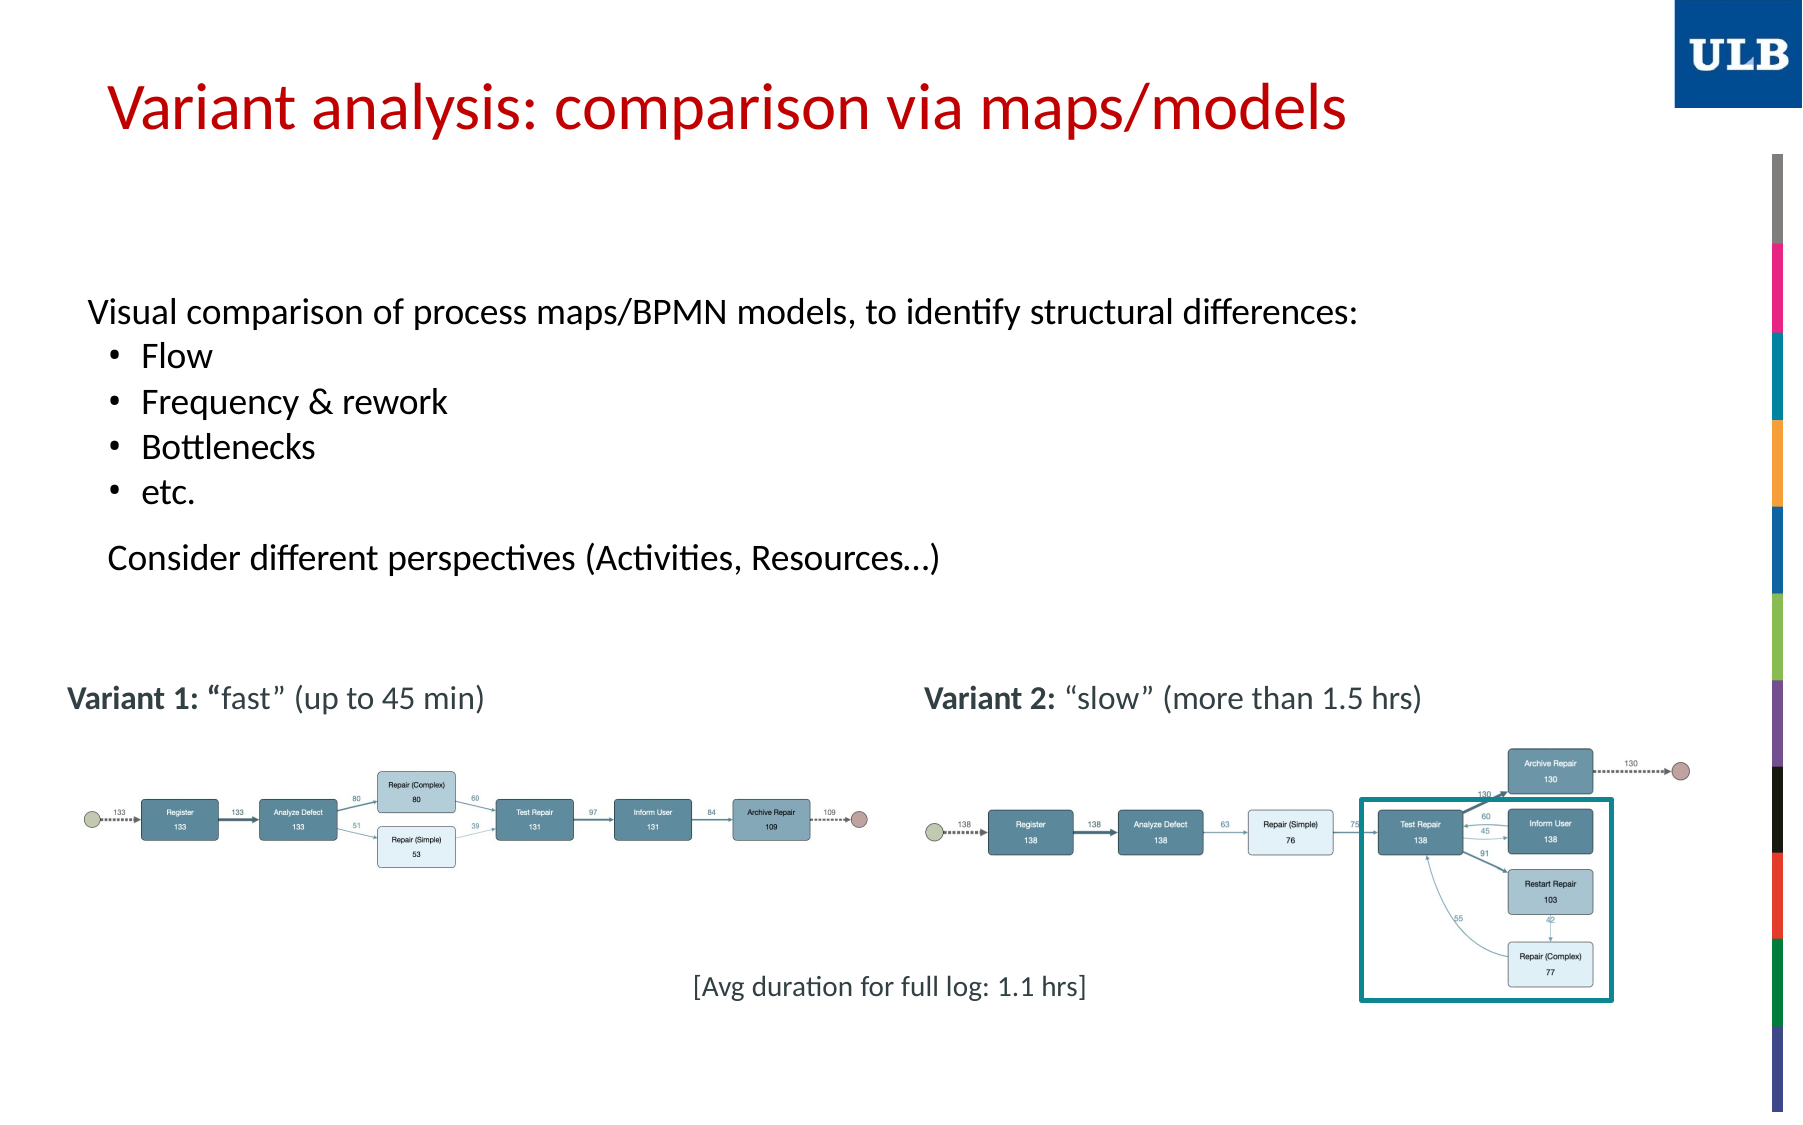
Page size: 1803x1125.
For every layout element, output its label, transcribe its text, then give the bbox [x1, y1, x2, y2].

title Variant analysis: comparison via maps/models [105, 61, 1360, 252]
text_box Variant 1: “fast” (up to 45 min) [65, 674, 494, 716]
text_box Variant 2: “slow” (more than 1.5 hrs) [922, 674, 1432, 716]
picture [1772, 420, 1783, 1112]
picture [1772, 154, 1783, 333]
picture [82, 747, 874, 892]
picture [1674, 0, 1802, 108]
text_box [Avg duration for full log: 1.1 hrs] [690, 965, 920, 1003]
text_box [925, 748, 1690, 1004]
text_box Visual comparison of process maps/BPMN models, to identify structural differences: Flow Frequency & rework Bottlenecks etc. Consider different perspectives (Activities, Resources…) [85, 285, 1371, 579]
